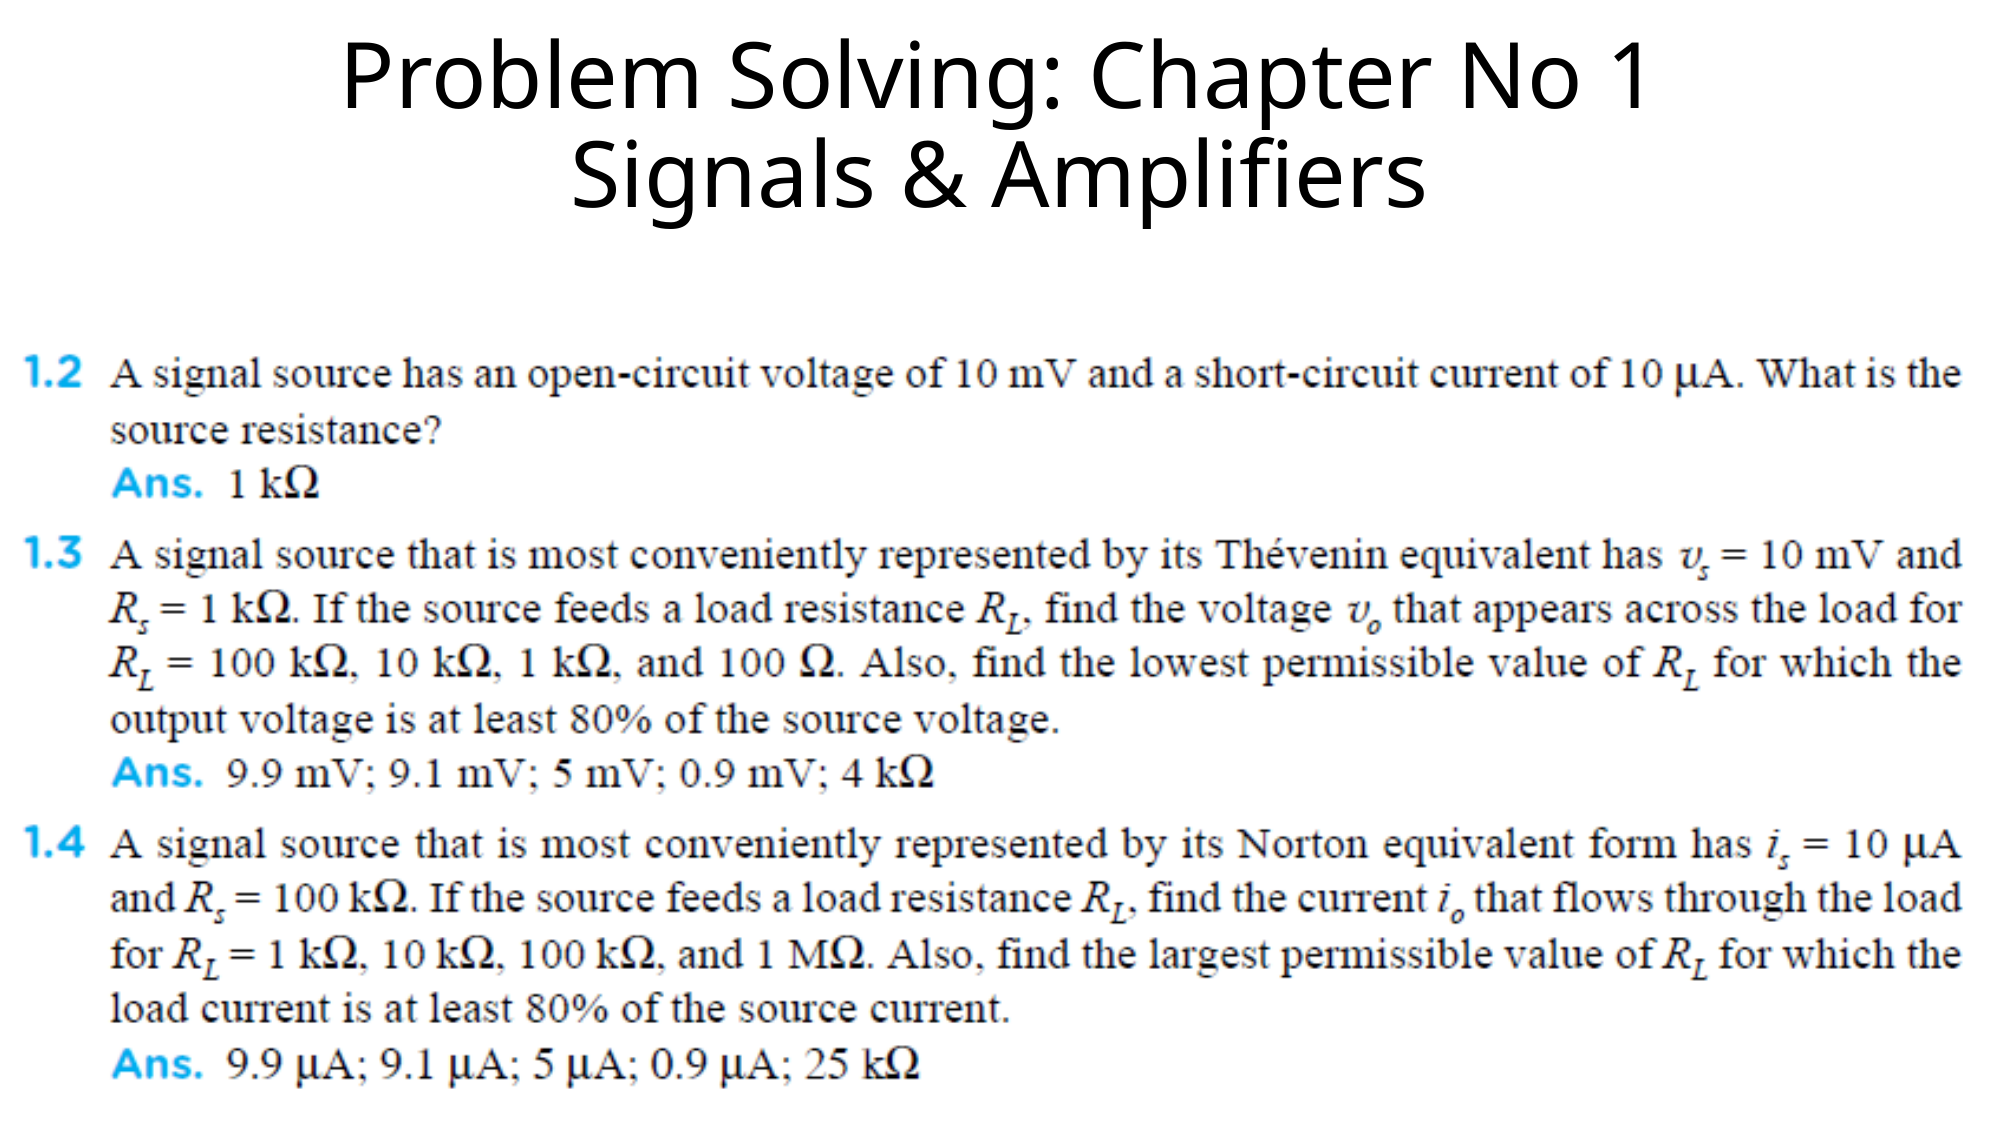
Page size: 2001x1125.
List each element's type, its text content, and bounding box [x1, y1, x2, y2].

picture [0, 341, 2000, 1101]
title Problem Solving: Chapter No 1 Signals & Amplifiers [137, 19, 1863, 237]
